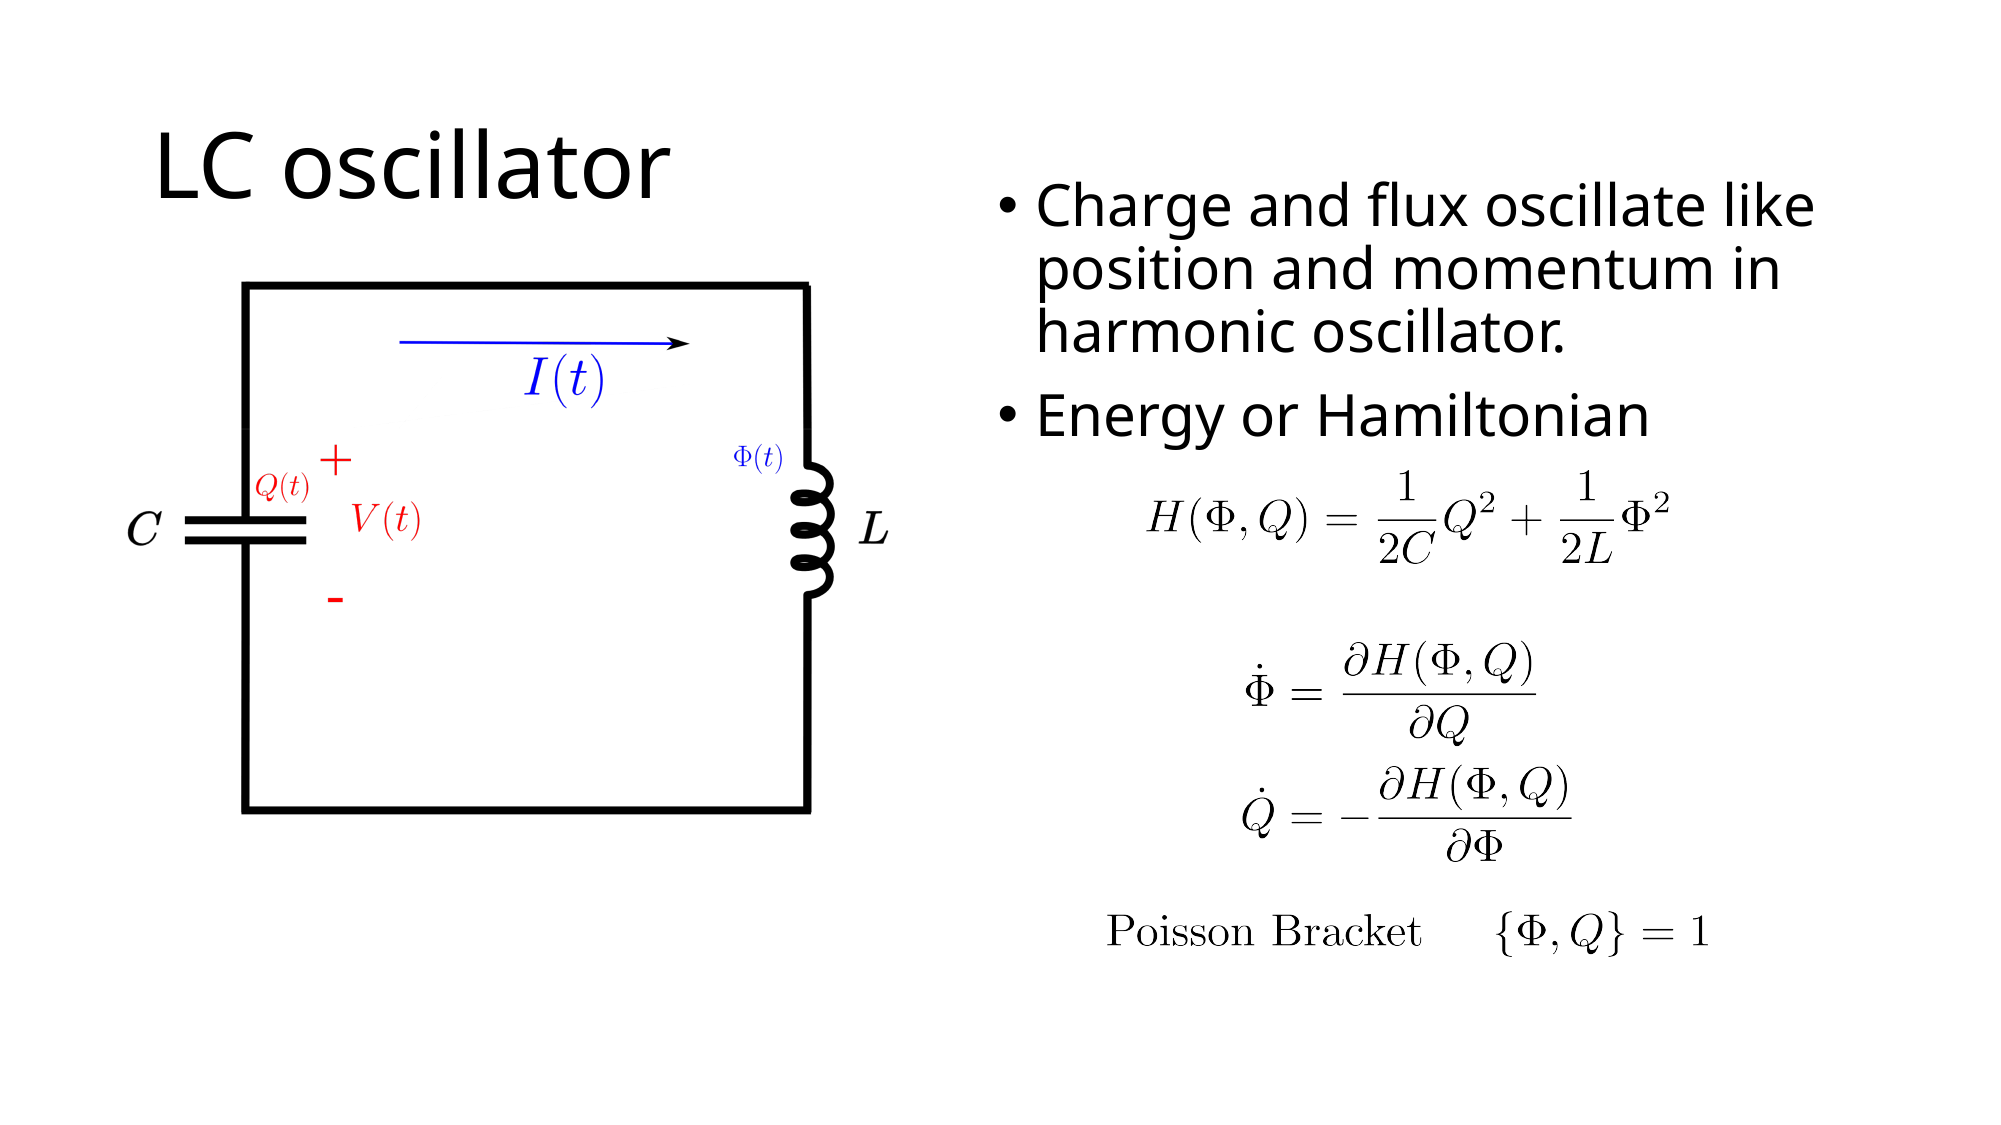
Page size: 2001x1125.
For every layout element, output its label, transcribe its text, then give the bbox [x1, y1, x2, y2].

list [82, 276, 934, 819]
picture [1107, 469, 1709, 957]
title LC oscillator [137, 59, 1863, 278]
list Charge and flux oscillate like position and momentum in harmonic oscillator. Energy or Hamiltonian [982, 168, 1833, 883]
